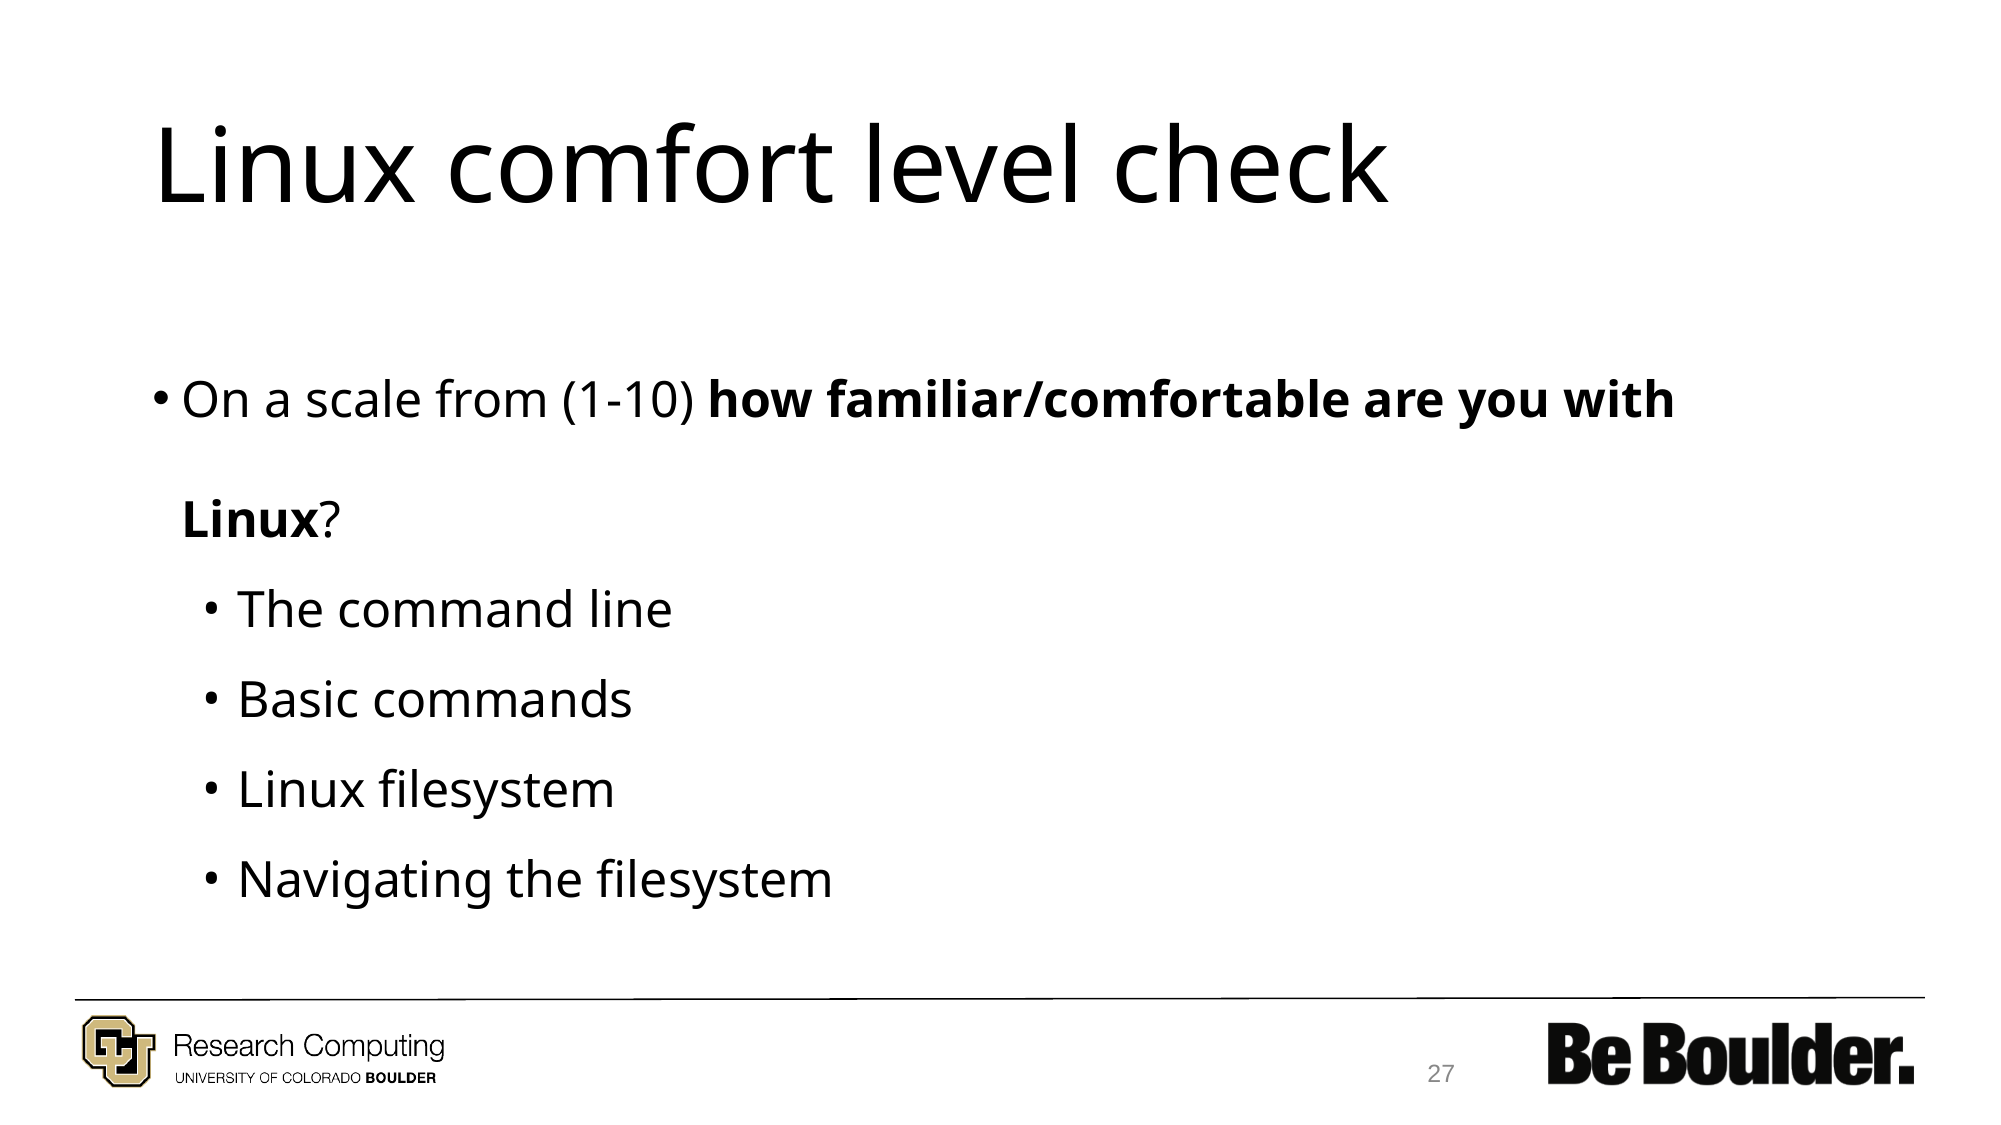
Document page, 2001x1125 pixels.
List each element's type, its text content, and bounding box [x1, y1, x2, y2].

title Linux comfort level check [137, 59, 1863, 278]
picture [81, 1015, 444, 1088]
slide_number 27 [1412, 1042, 1525, 1103]
picture [1524, 1015, 1938, 1088]
list On a scale from (1-10) how familiar/comfortable are you with Linux? The command line Basic commands Linux filesystem Navigating the filesystem [137, 299, 1863, 983]
